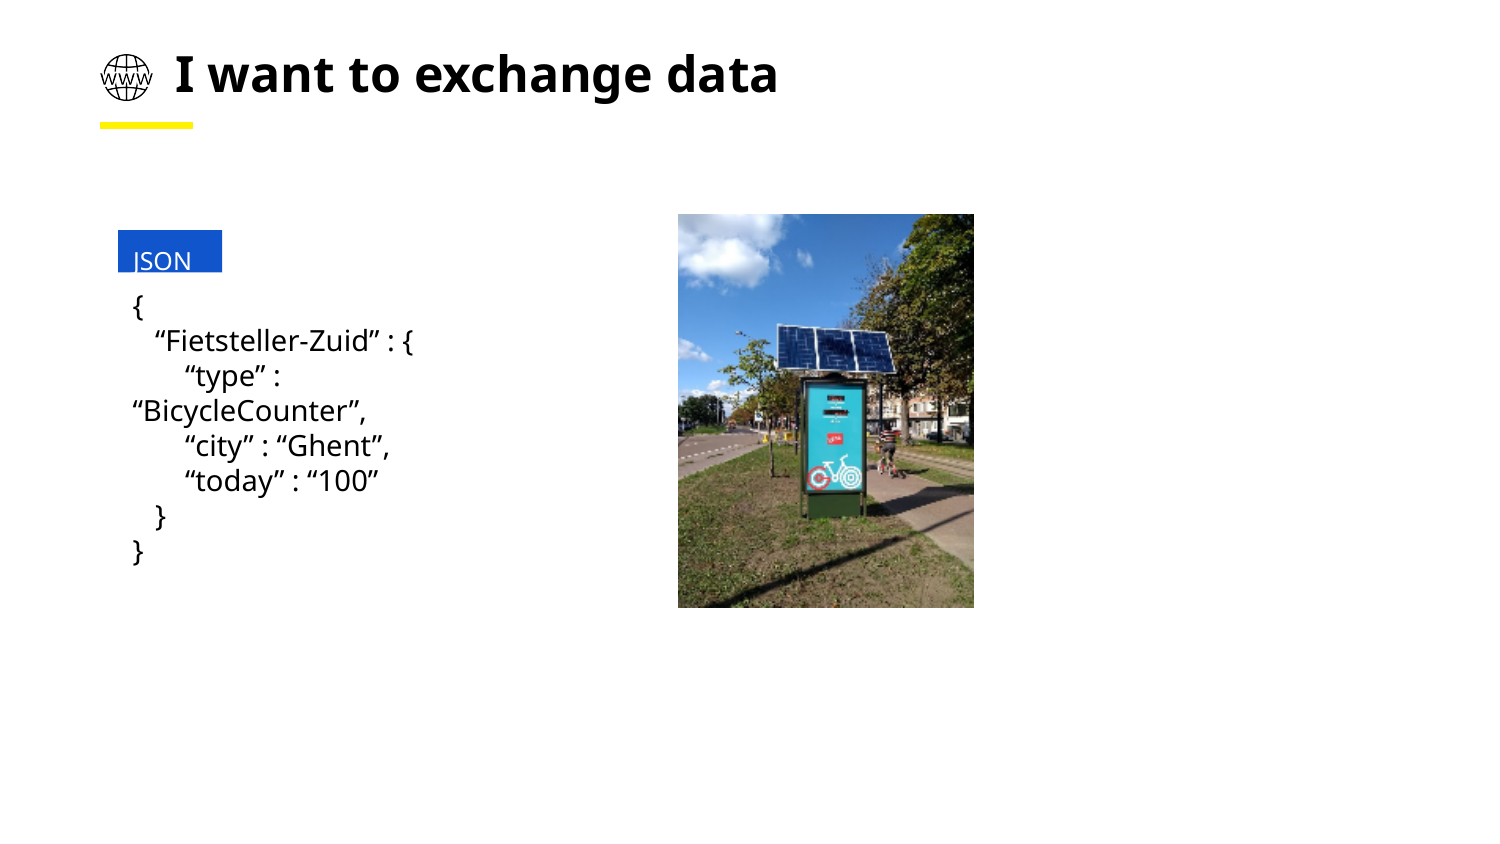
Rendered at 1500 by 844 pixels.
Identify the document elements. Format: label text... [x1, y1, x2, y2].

text_box I want to exchange data [82, 27, 1246, 101]
text_box { “Fietsteller-Zuid” : { “type” : “BicycleCounter”, “city” : “Ghent”, “today” : “100” } } [117, 272, 523, 541]
picture [99, 51, 153, 105]
text_box JSON [118, 230, 223, 273]
picture [678, 213, 974, 608]
